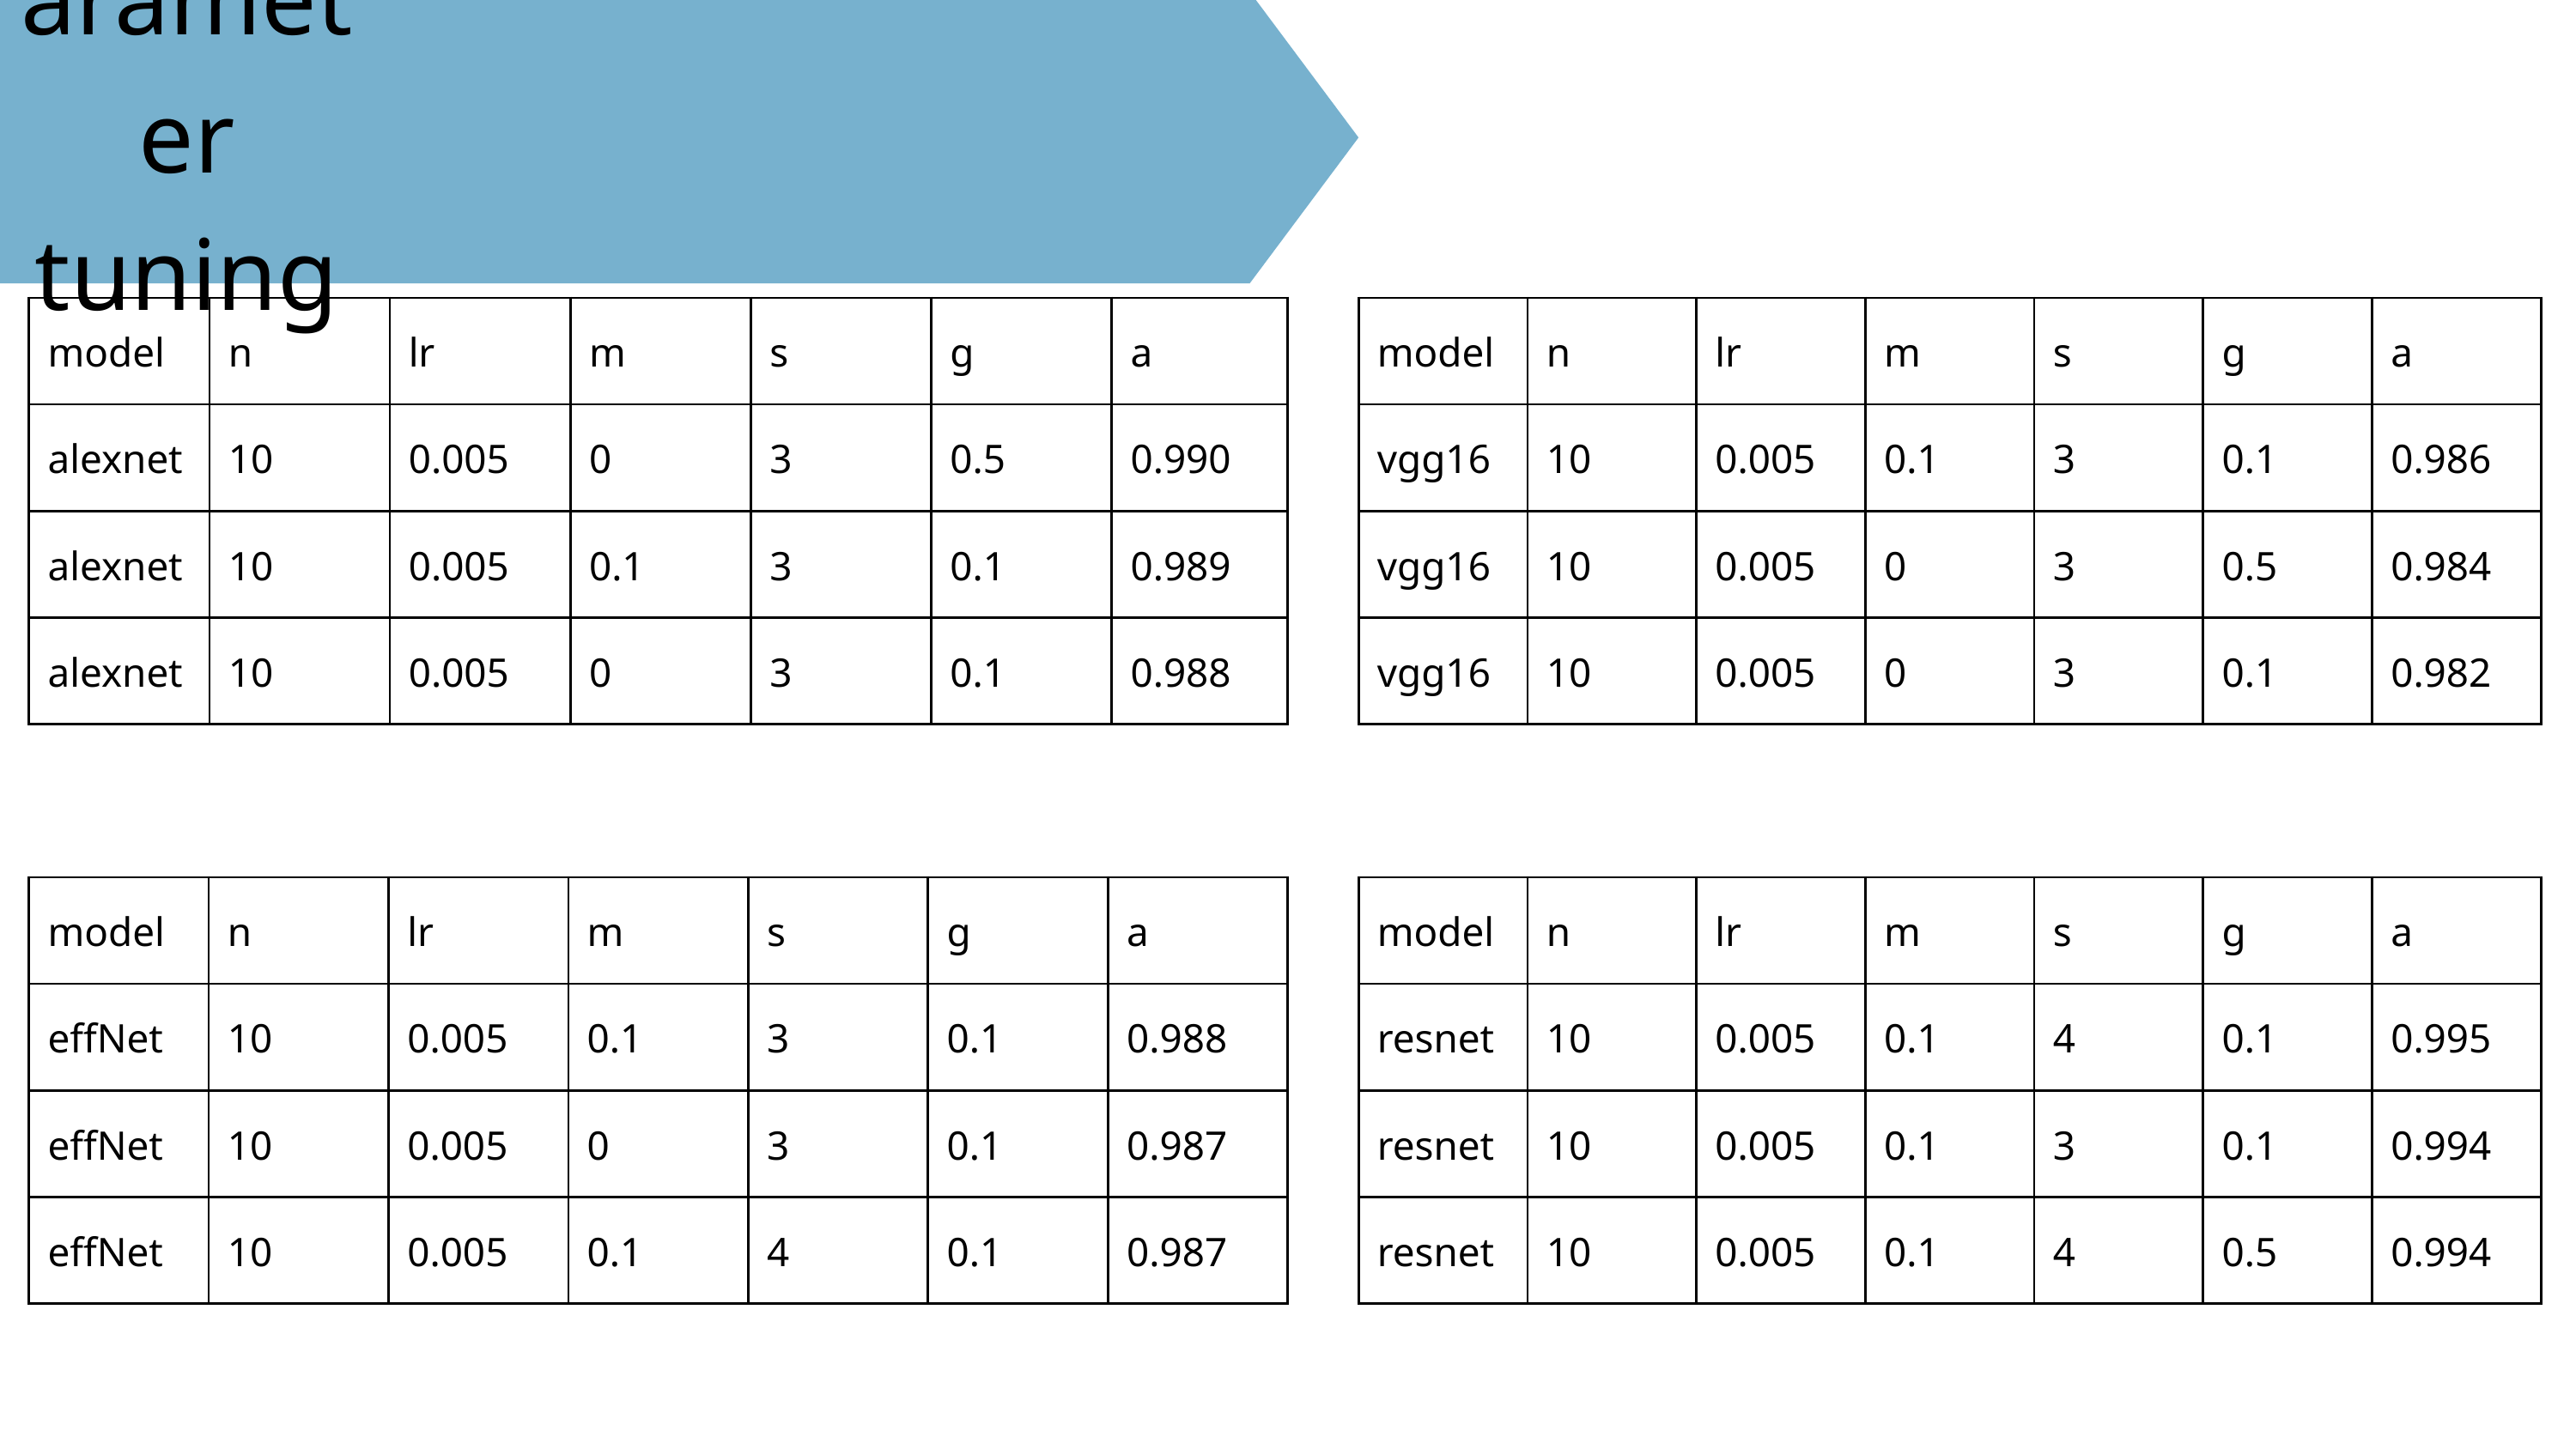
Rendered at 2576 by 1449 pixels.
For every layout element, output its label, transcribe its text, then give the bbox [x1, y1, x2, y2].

table_cell 0.5 [933, 405, 1110, 510]
table_cell alexnet [30, 619, 209, 723]
table_cell 0.1 [2204, 1092, 2371, 1196]
table_header m [1867, 299, 2033, 403]
table_cell 0.5 [2204, 512, 2371, 616]
table_header s [752, 299, 930, 403]
table_cell 10 [1528, 985, 1695, 1089]
table_cell 0 [1867, 512, 2033, 616]
table_cell 0.1 [1867, 1198, 2033, 1302]
table_header model [30, 299, 209, 403]
table_header a [1109, 878, 1286, 983]
table_header lr [1698, 299, 1864, 403]
table_header a [1113, 299, 1286, 403]
table_cell 10 [1528, 1092, 1695, 1196]
table_cell 10 [210, 1092, 387, 1196]
table_cell 3 [752, 405, 930, 510]
table_cell 0.1 [2204, 619, 2371, 723]
table_header model [1360, 299, 1527, 403]
table_cell 10 [1528, 512, 1695, 616]
table_cell 3 [2035, 1092, 2202, 1196]
table_header g [2204, 878, 2371, 983]
table_header m [572, 299, 750, 403]
table_cell 0.982 [2373, 619, 2540, 723]
table_cell 0.1 [933, 619, 1110, 723]
table_header n [1528, 299, 1695, 403]
table_cell 0.1 [929, 985, 1107, 1089]
table_cell 0.005 [391, 619, 569, 723]
table_header s [2035, 299, 2202, 403]
table_cell 3 [750, 985, 927, 1089]
table_cell 10 [1528, 405, 1695, 510]
table_cell 0.987 [1109, 1092, 1286, 1196]
table_cell 0.1 [929, 1092, 1107, 1196]
table_cell 10 [210, 512, 389, 616]
table_header lr [1698, 878, 1864, 983]
table_cell 0.005 [390, 1092, 568, 1196]
table_cell 10 [210, 405, 389, 510]
table_cell vgg16 [1360, 619, 1527, 723]
table_cell 0.5 [2204, 1198, 2371, 1302]
table_cell 0.1 [1867, 985, 2033, 1089]
table_cell 0.988 [1113, 619, 1286, 723]
table_cell 0.005 [391, 512, 569, 616]
table_cell 3 [752, 512, 930, 616]
table_cell 10 [1528, 619, 1695, 723]
table_cell 10 [210, 985, 387, 1089]
table_cell 0.1 [572, 512, 750, 616]
table_cell 4 [2035, 1198, 2202, 1302]
table_cell 0 [1867, 619, 2033, 723]
table_cell 0.005 [1698, 1198, 1864, 1302]
table_cell alexnet [30, 405, 209, 510]
table_cell effNet [30, 1092, 208, 1196]
table_header n [210, 299, 389, 403]
table_cell 0.005 [1698, 512, 1864, 616]
table_header g [2204, 299, 2371, 403]
table_cell alexnet [30, 512, 209, 616]
table_cell 4 [2035, 985, 2202, 1089]
table_cell 0.1 [569, 985, 747, 1089]
table_header model [1360, 878, 1527, 983]
table_header model [30, 878, 208, 983]
table_cell resnet [1360, 1198, 1527, 1302]
table_cell 10 [210, 1198, 387, 1302]
table_cell 0.1 [1867, 405, 2033, 510]
table_cell 0 [569, 1092, 747, 1196]
table_cell 0.1 [933, 512, 1110, 616]
table_cell 3 [752, 619, 930, 723]
table_cell 0.005 [390, 1198, 568, 1302]
table_cell 3 [750, 1092, 927, 1196]
table_cell 0.005 [1698, 405, 1864, 510]
table_header lr [390, 878, 568, 983]
table_cell 4 [750, 1198, 927, 1302]
table_cell 0.995 [2373, 985, 2540, 1089]
table_cell 0.988 [1109, 985, 1286, 1089]
table_cell 0.1 [2204, 985, 2371, 1089]
table_cell 0.986 [2373, 405, 2540, 510]
table_cell 3 [2035, 405, 2202, 510]
table_header a [2373, 299, 2540, 403]
table_header m [569, 878, 747, 983]
table_cell 0 [572, 619, 750, 723]
table_cell resnet [1360, 1092, 1527, 1196]
table_cell 0.1 [1867, 1092, 2033, 1196]
table_cell 0.005 [1698, 619, 1864, 723]
table_header n [210, 878, 387, 983]
table_cell 0 [572, 405, 750, 510]
table_cell effNet [30, 1198, 208, 1302]
table_cell 0.005 [1698, 985, 1864, 1089]
table_cell 0.989 [1113, 512, 1286, 616]
table_cell vgg16 [1360, 512, 1527, 616]
table_cell vgg16 [1360, 405, 1527, 510]
table_header g [929, 878, 1107, 983]
table_cell 0.990 [1113, 405, 1286, 510]
table_cell 0.987 [1109, 1198, 1286, 1302]
table_header s [2035, 878, 2202, 983]
table_header m [1867, 878, 2033, 983]
table_cell 3 [2035, 512, 2202, 616]
table_cell 0.994 [2373, 1198, 2540, 1302]
table_cell resnet [1360, 985, 1527, 1089]
table_cell 0.005 [390, 985, 568, 1089]
table_cell 0.994 [2373, 1092, 2540, 1196]
table_cell 0.984 [2373, 512, 2540, 616]
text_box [0, 0, 1359, 284]
table_cell 10 [210, 619, 389, 723]
table_cell 0.005 [1698, 1092, 1864, 1196]
table_header a [2373, 878, 2540, 983]
table_cell 0.1 [2204, 405, 2371, 510]
table_cell 3 [2035, 619, 2202, 723]
table_cell 10 [1528, 1198, 1695, 1302]
table_header lr [391, 299, 569, 403]
table_cell 0.1 [569, 1198, 747, 1302]
table_cell effNet [30, 985, 208, 1089]
table_cell 0.005 [391, 405, 569, 510]
table_cell 0.1 [929, 1198, 1107, 1302]
table_header n [1528, 878, 1695, 983]
table_header s [750, 878, 927, 983]
table_header g [933, 299, 1110, 403]
